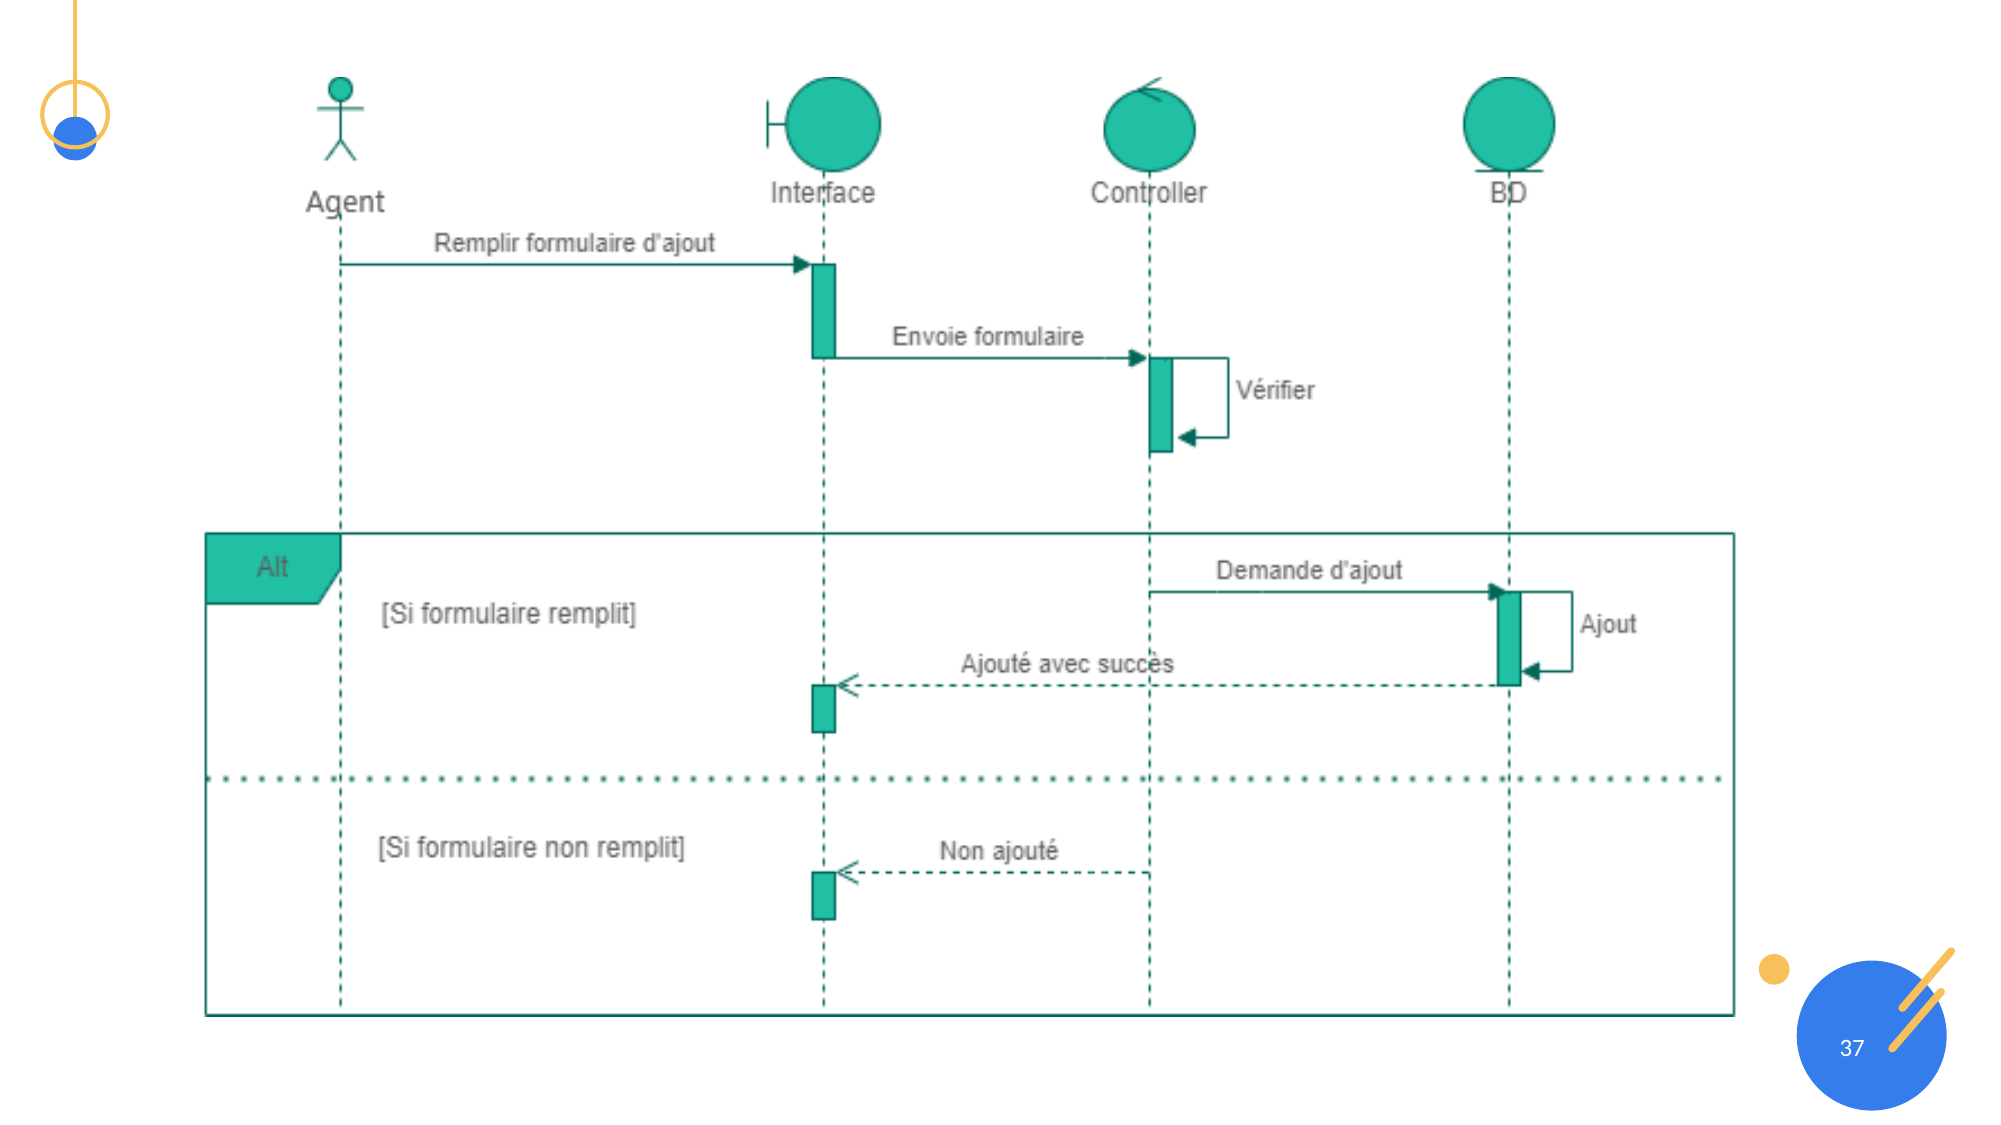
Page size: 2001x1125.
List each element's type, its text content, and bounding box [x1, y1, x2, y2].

picture [202, 77, 1738, 1017]
slide_number 37 [1430, 1016, 1881, 1077]
